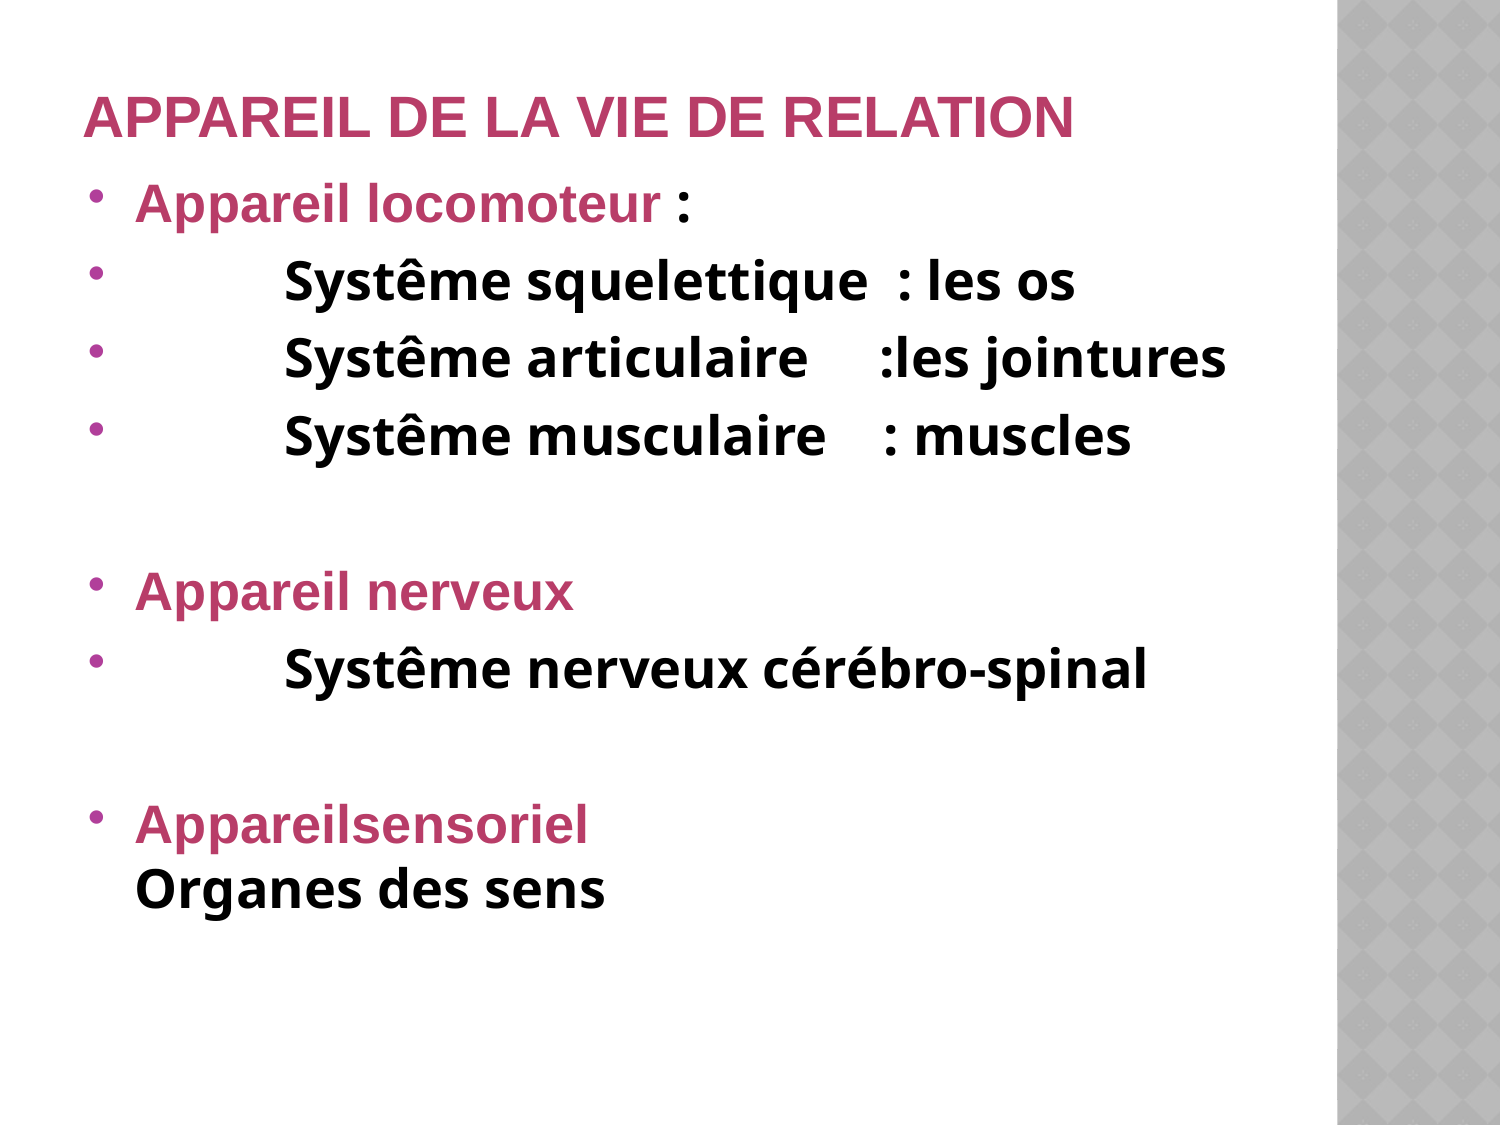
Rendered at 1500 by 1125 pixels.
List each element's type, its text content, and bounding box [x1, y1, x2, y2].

title APPAREIL DE LA VIE DE RELATION [75, 52, 1263, 149]
list Appareil locomoteur : Systême squelettique : les os Systême articulaire :les jointures Systême musculaire : muscles Appareil nerveux Systême nerveux cérébro-spinal Appareilsensoriel Organes des sens [75, 160, 1263, 1059]
